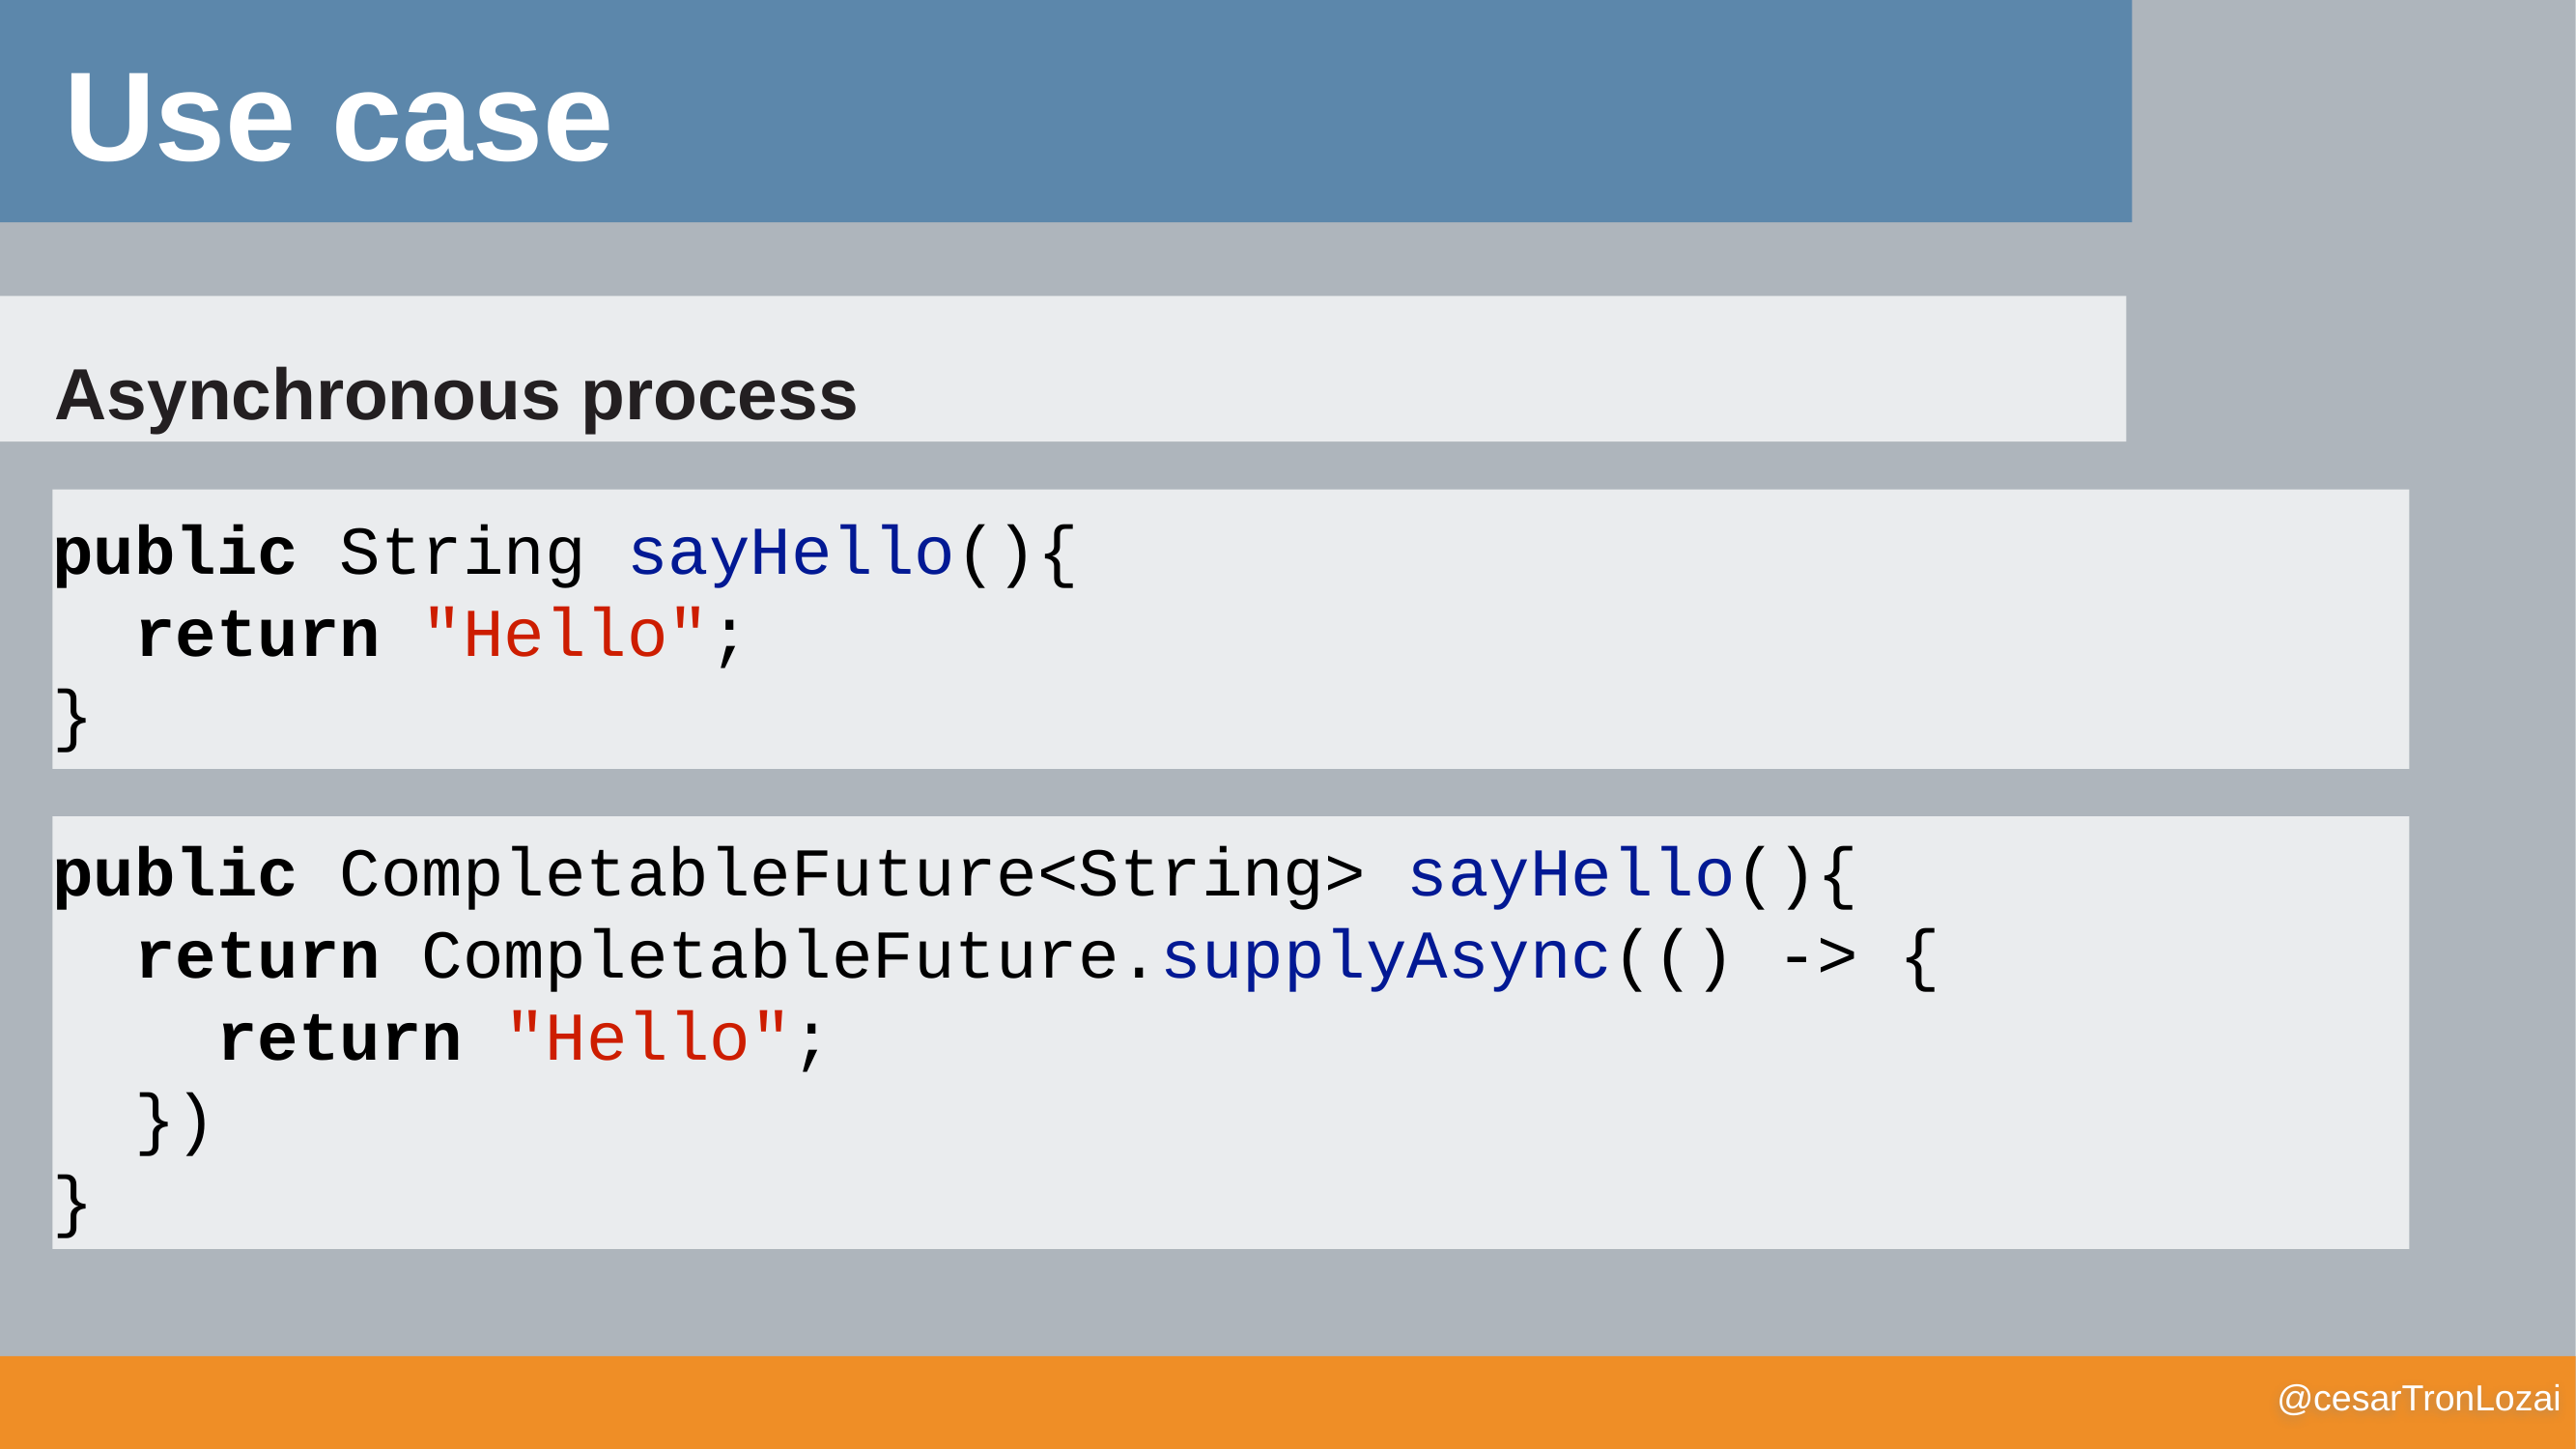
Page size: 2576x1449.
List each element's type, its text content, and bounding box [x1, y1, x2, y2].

text_box public CompletableFuture<String> sayHello(){ return CompletableFuture.supplyAsync(() -> { return "Hello"; }) } [52, 816, 2410, 1249]
text_box Asynchronous process [0, 296, 2127, 442]
text_box public String sayHello(){ return "Hello"; } [52, 489, 2410, 769]
title Use case [56, 0, 2376, 270]
